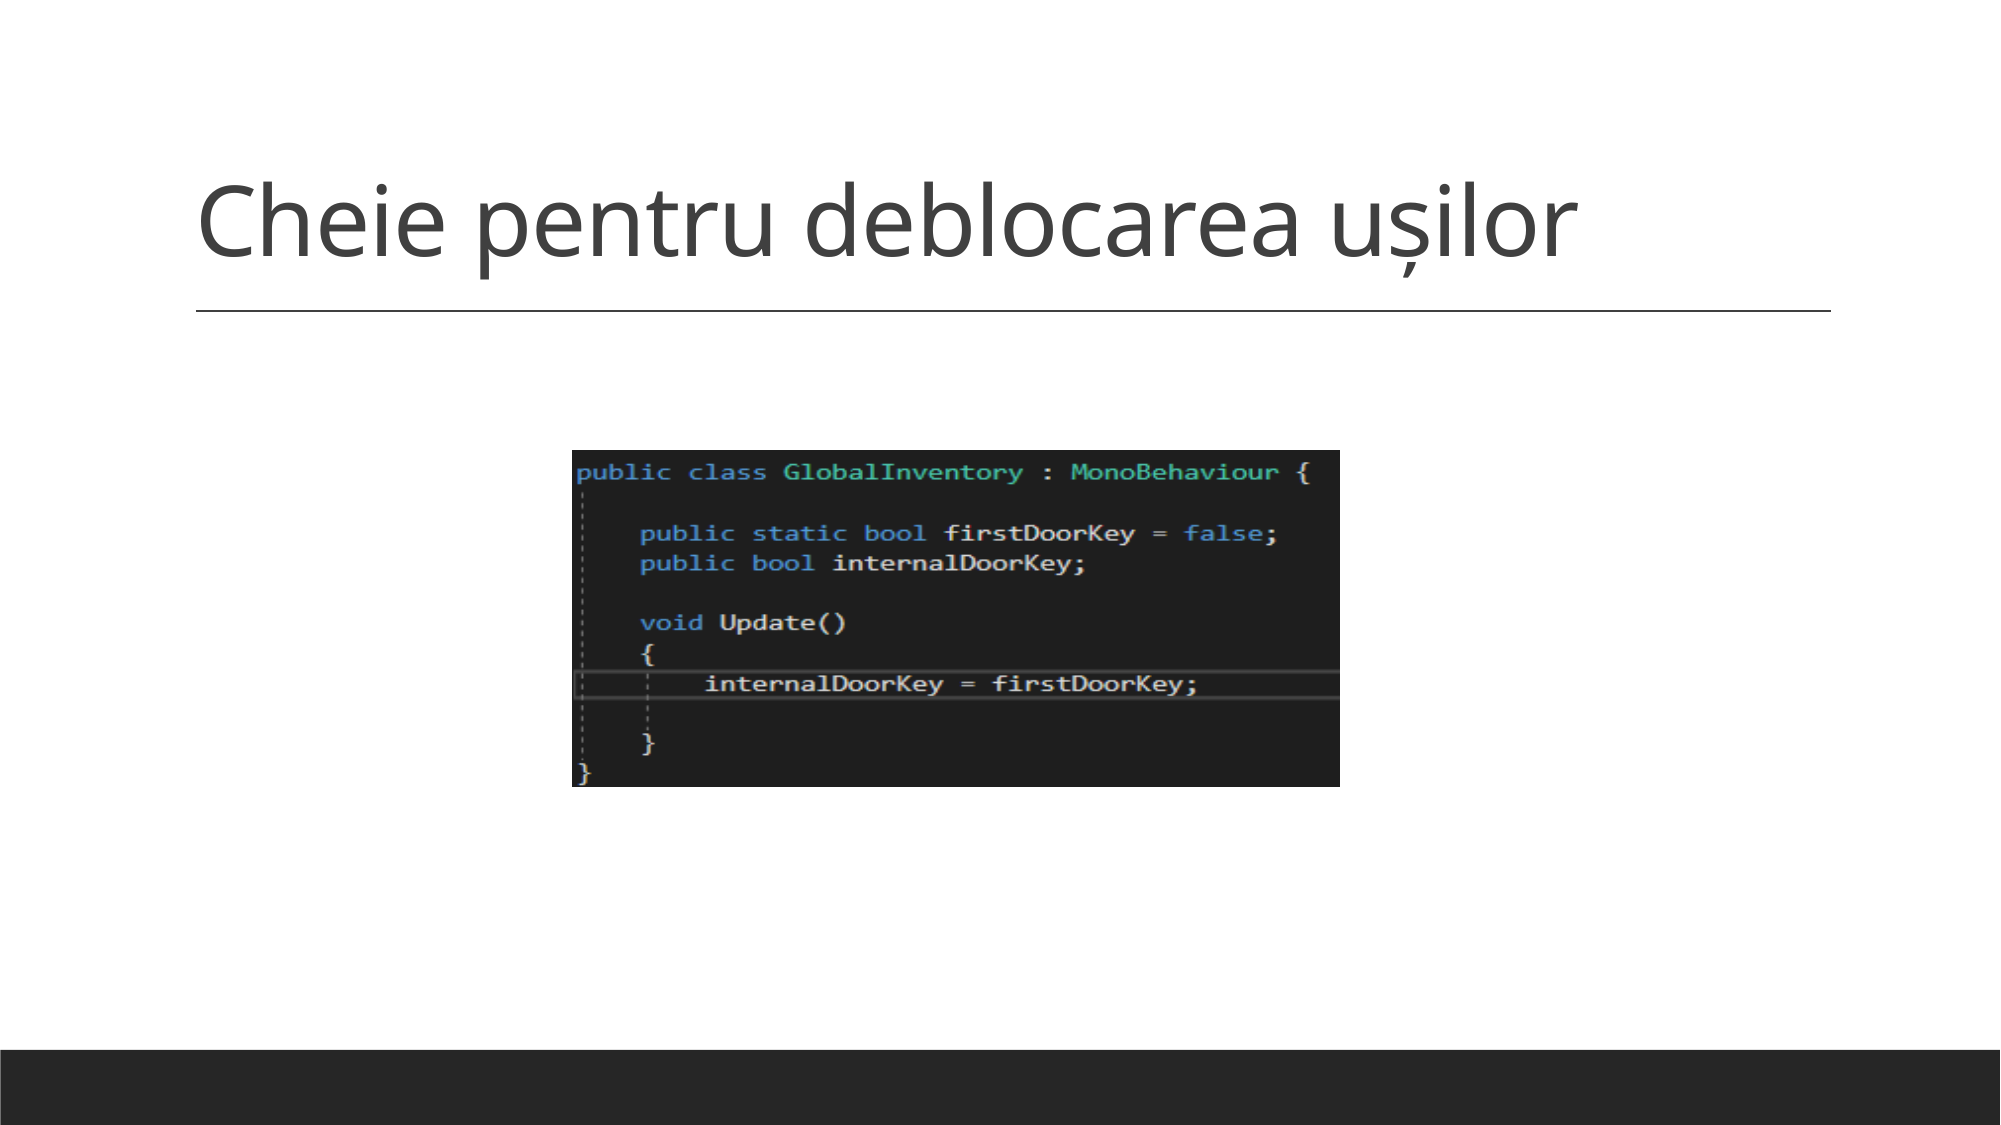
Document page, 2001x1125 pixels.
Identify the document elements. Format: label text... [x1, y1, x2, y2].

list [571, 449, 1341, 787]
title Cheie pentru deblocarea ușilor [180, 47, 1830, 285]
